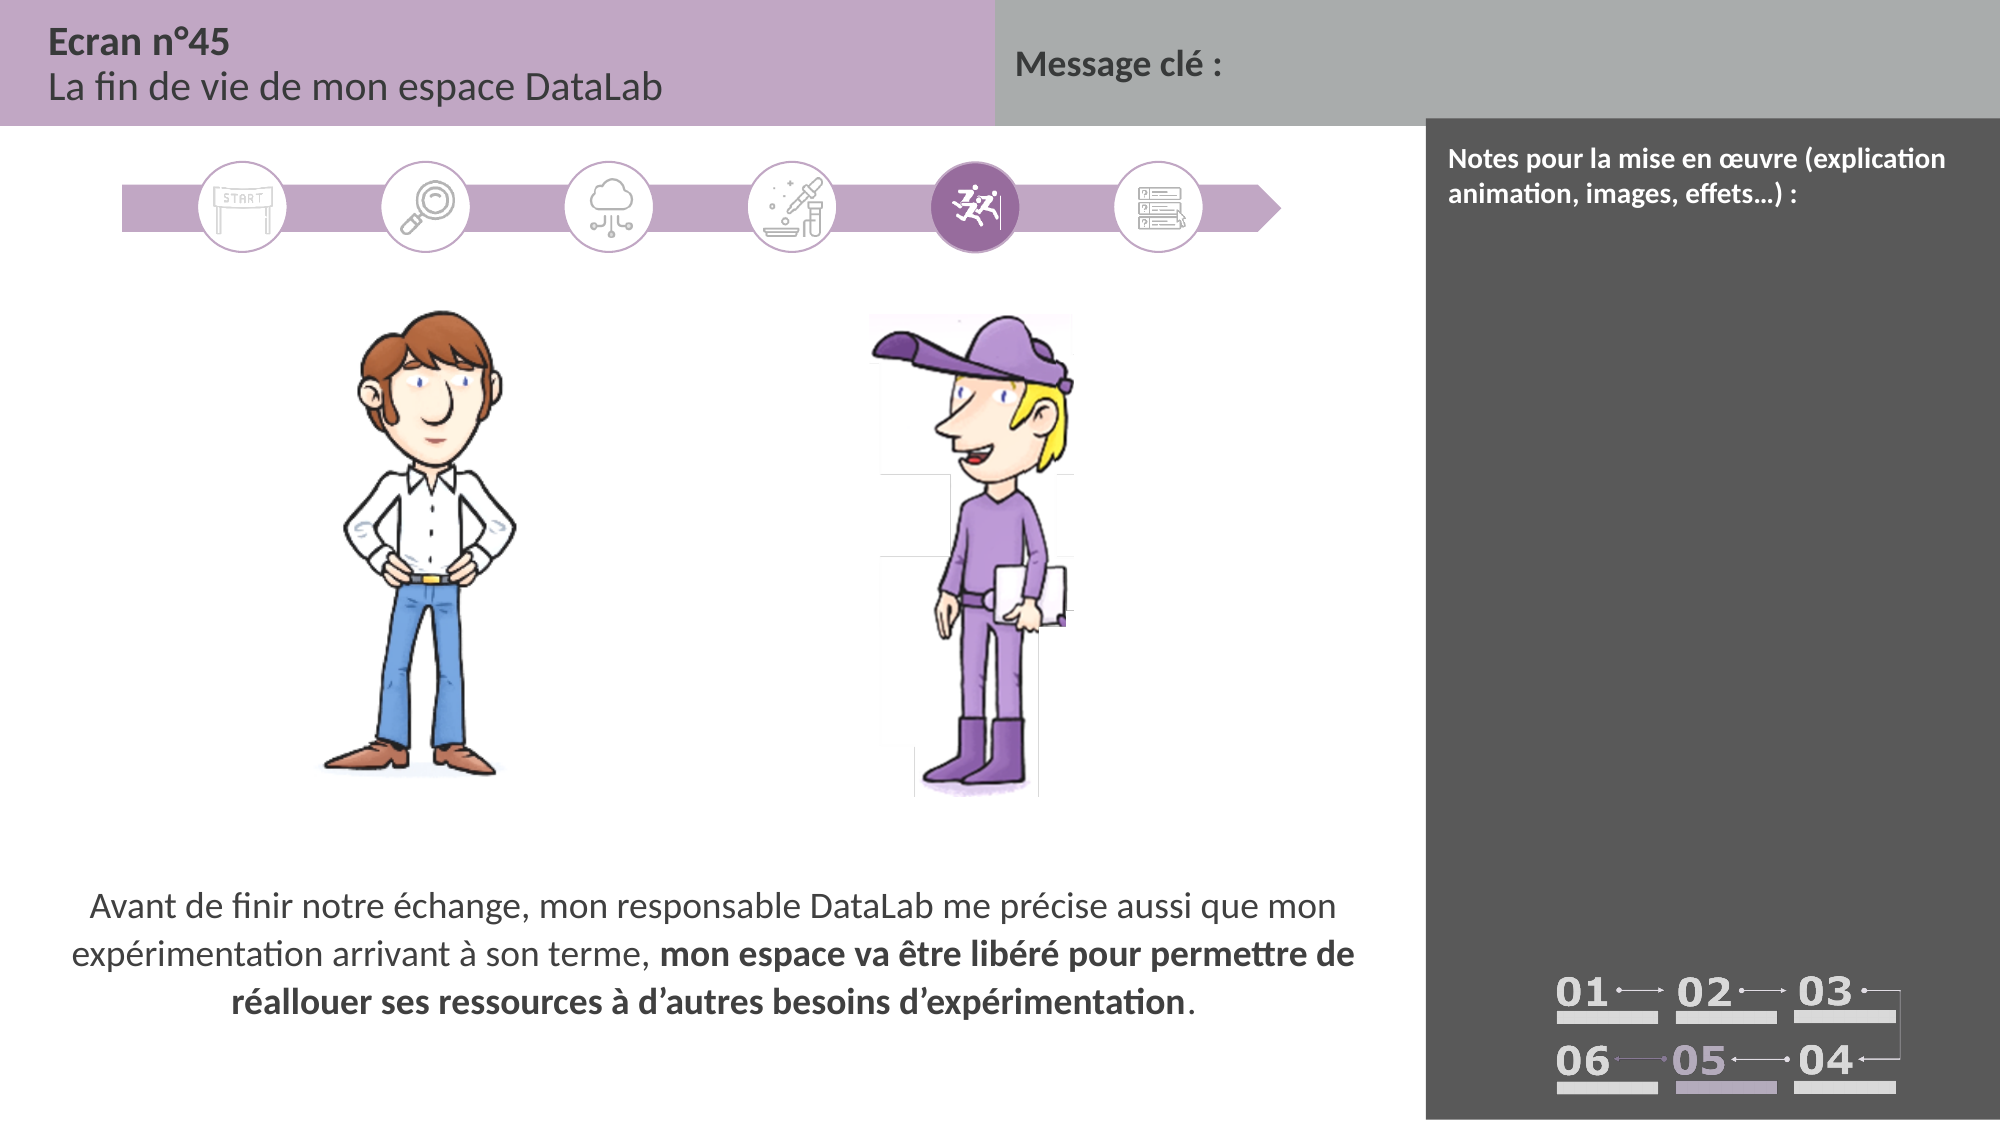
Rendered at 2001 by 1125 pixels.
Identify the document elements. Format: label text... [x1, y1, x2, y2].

text_box Notes pour la mise en œuvre (explication animation, images, effets…) : [1433, 131, 1980, 217]
text_box [1425, 117, 2000, 1121]
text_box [122, 161, 1282, 253]
title Ecran n°45 La fin de vie de mon espace DataLab [32, 4, 971, 124]
list Message clé : [999, 10, 2000, 119]
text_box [287, 300, 1074, 797]
text_box [1442, 239, 1980, 1091]
text_box Avant de finir notre échange, mon responsable DataLab me précise aussi que mon expérimentation arrivant à son terme, mon espace va être libéré pour permettre de réallouer ses ressources à d’autres besoins d’expérimentation. [44, 870, 1384, 1030]
picture [1530, 953, 1901, 1107]
